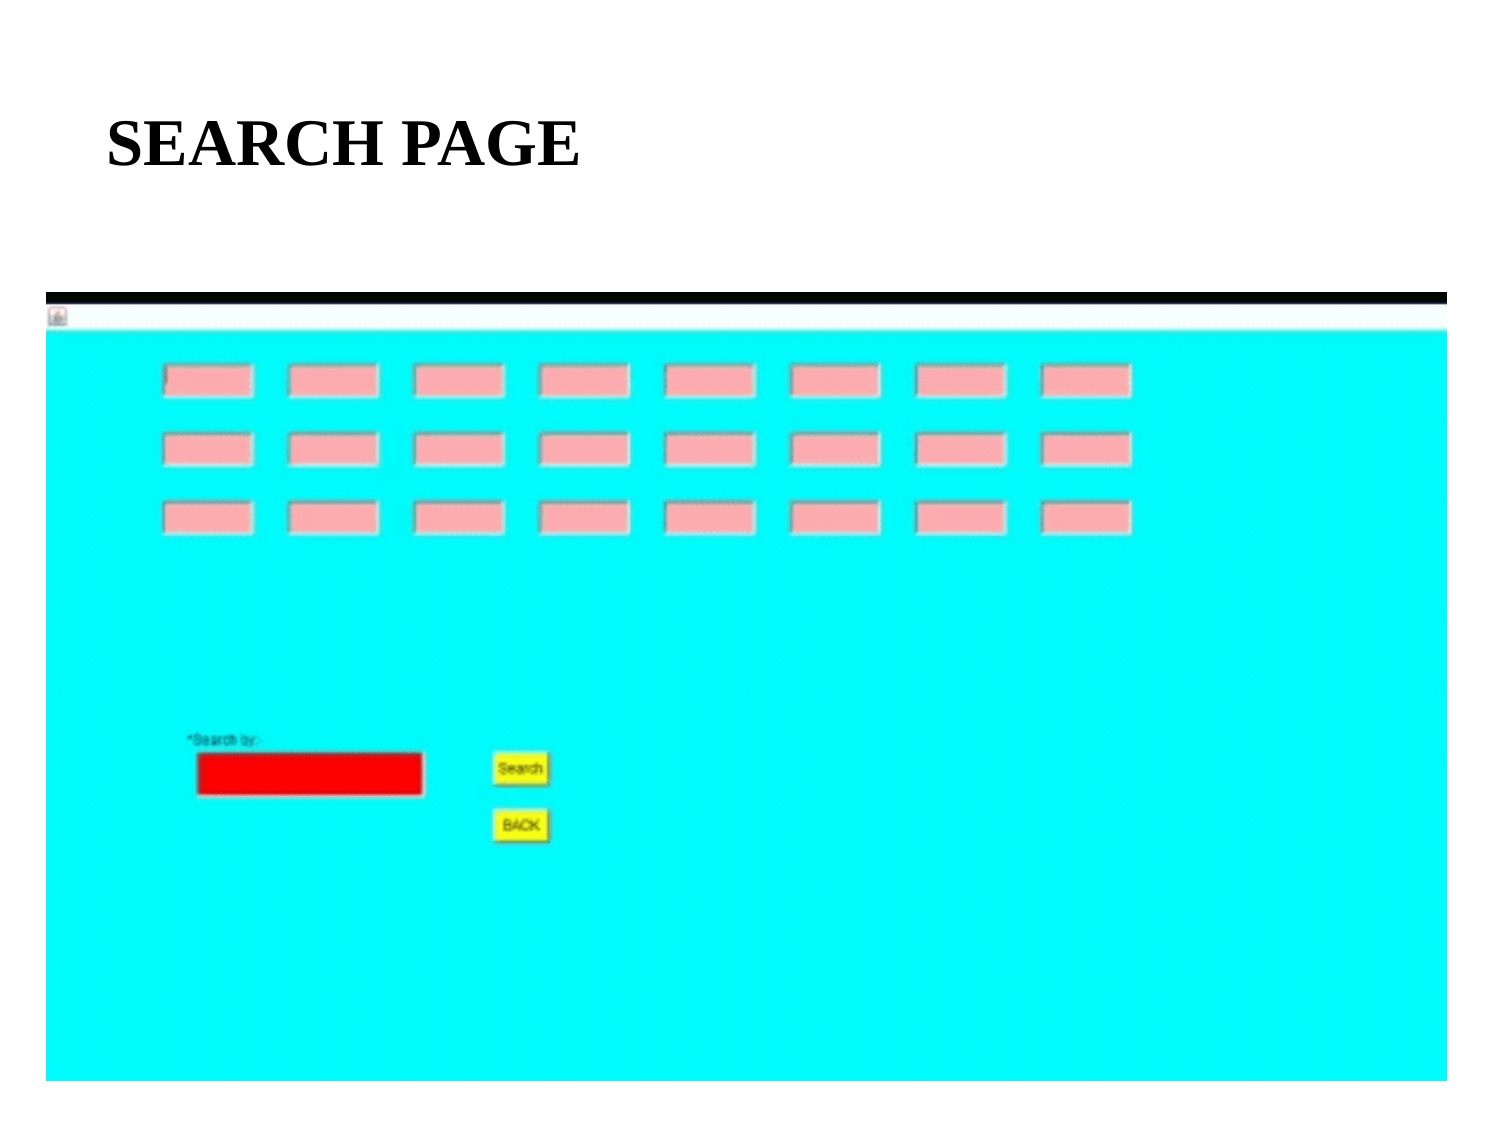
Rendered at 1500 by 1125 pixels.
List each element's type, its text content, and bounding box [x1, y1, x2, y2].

picture [46, 292, 1448, 1081]
title SEARCH PAGE [75, 45, 1425, 233]
